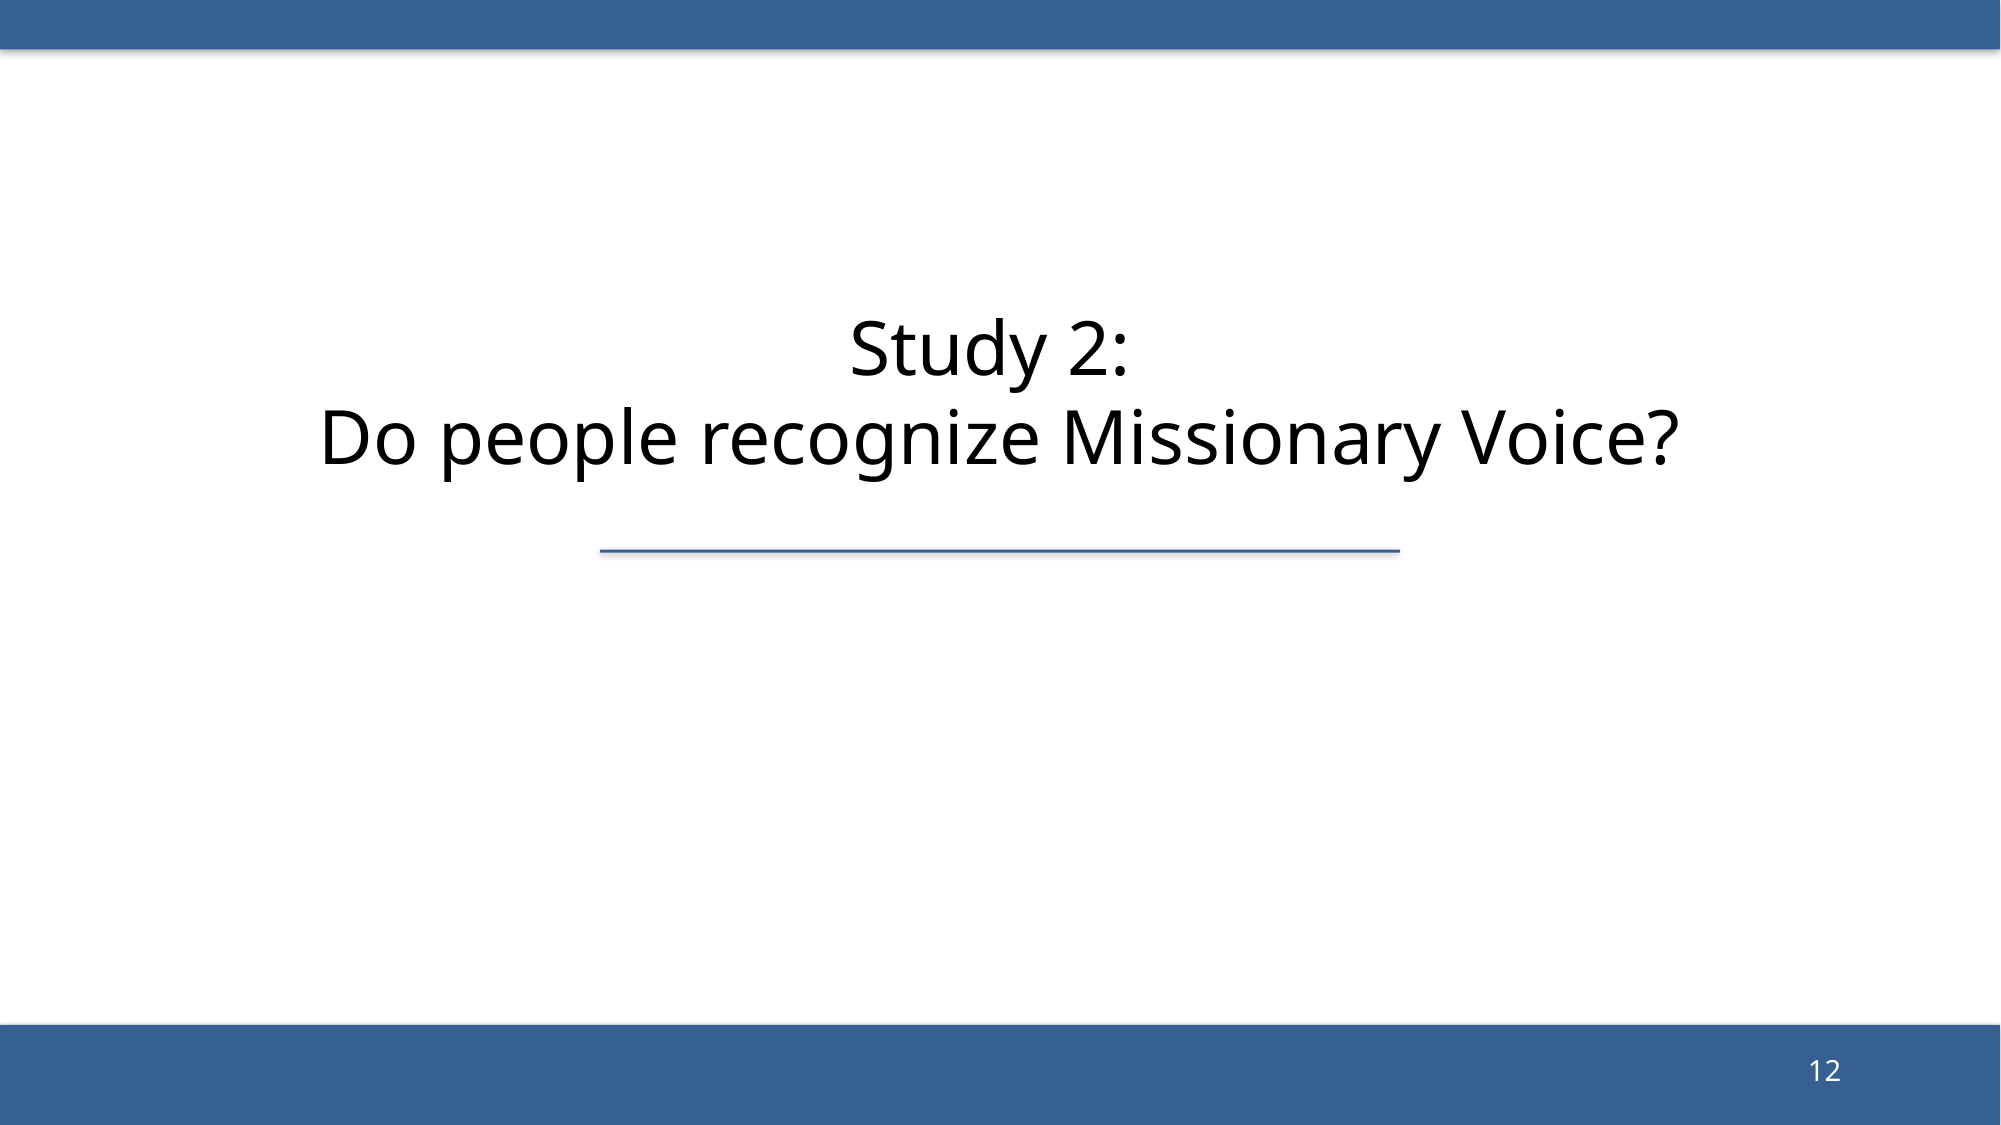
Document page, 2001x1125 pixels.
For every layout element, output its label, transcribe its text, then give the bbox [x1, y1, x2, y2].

slide_number 12 [1793, 1042, 1900, 1103]
list Study 2: Do people recognize Missionary Voice? [137, 292, 1863, 510]
